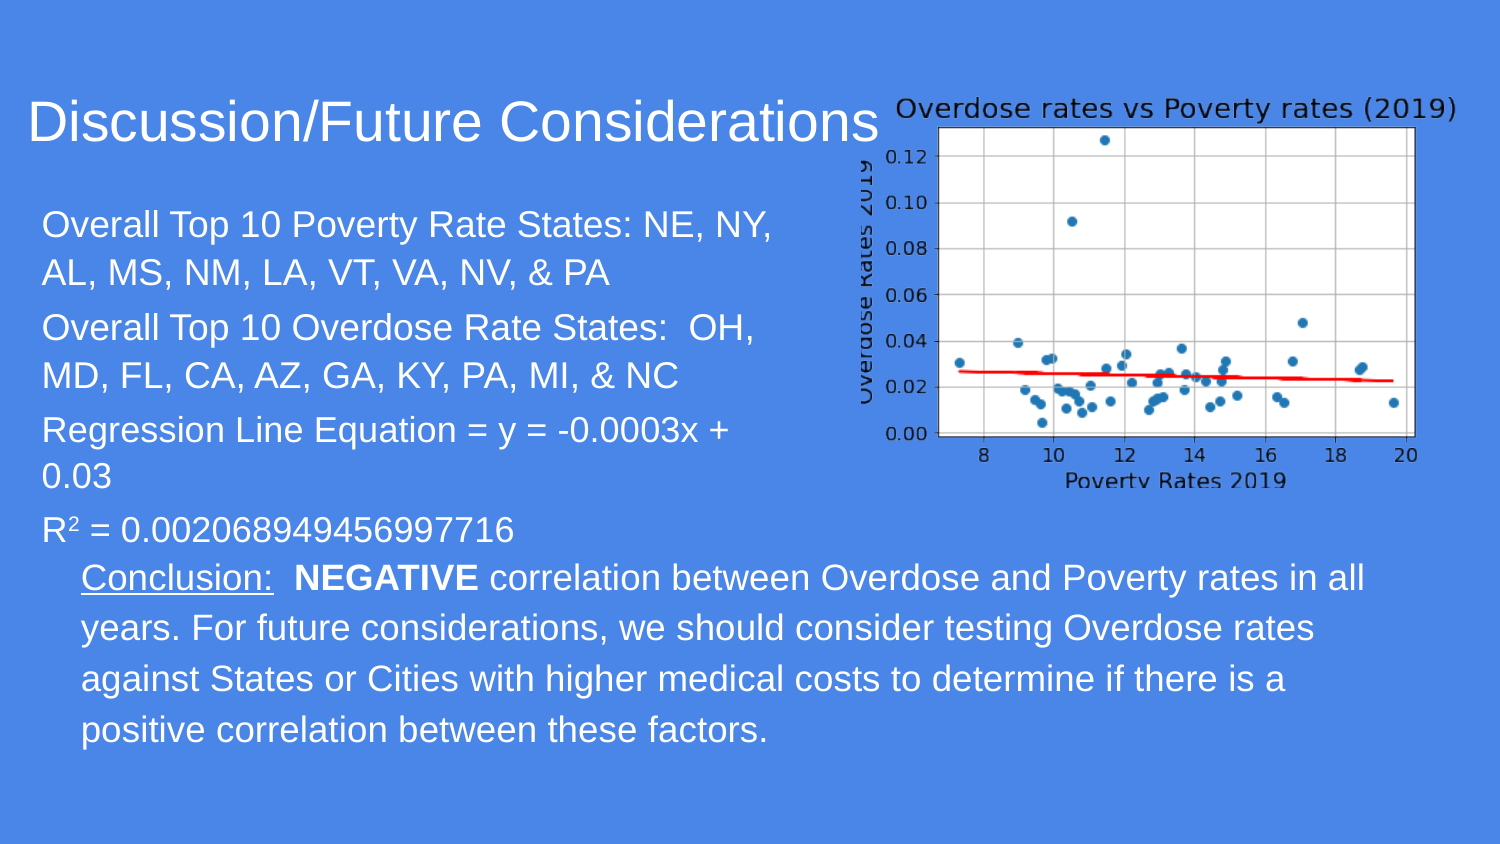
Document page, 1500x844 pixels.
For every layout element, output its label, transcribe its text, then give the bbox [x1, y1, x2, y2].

list Overall Top 10 Poverty Rate States: NE, NY, AL, MS, NM, LA, VT, VA, NV, & PA Overall Top 10 Overdose Rate States: OH, MD, FL, CA, AZ, GA, KY, PA, MI, & NC Regression Line Equation = y = -0.0003x + 0.03 R2 = 0.002068949456997716 [26, 182, 820, 581]
picture [860, 77, 1476, 488]
text_box Conclusion: NEGATIVE correlation between Overdose and Poverty rates in all years. For future considerations, we should consider testing Overdose rates against States or Cities with higher medical costs to determine if there is a positive correlation between these factors. [65, 435, 1425, 765]
title Discussion/Future Considerations [12, 75, 1410, 170]
